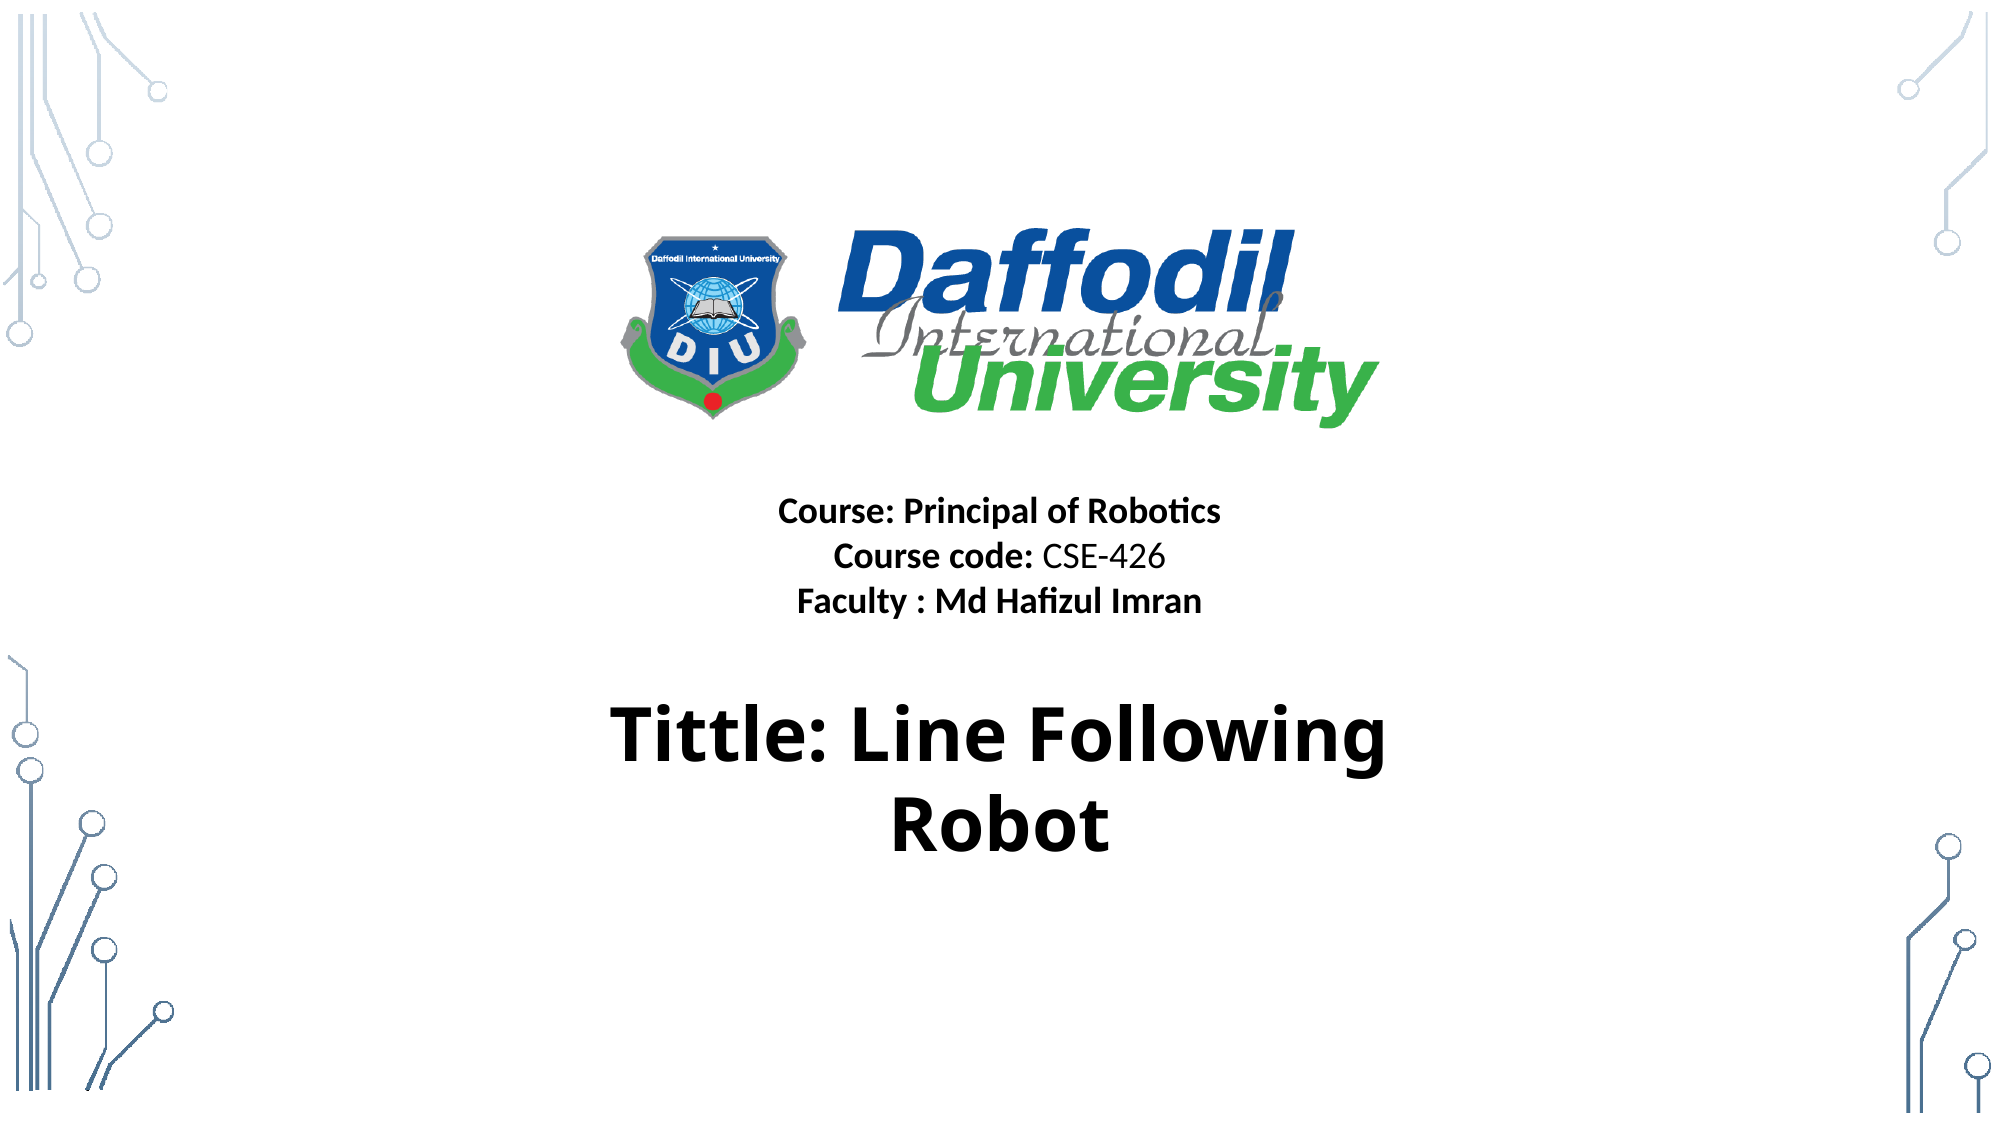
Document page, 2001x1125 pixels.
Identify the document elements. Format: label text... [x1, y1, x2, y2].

text_box [3, 12, 168, 347]
text_box Tittle: Line Following Robot [505, 679, 1494, 875]
picture [620, 227, 1380, 429]
text_box [35, 810, 174, 1091]
text_box [1933, 12, 1988, 256]
text_box Course: Principal of Robotics Course code: CSE-426 Faculty : Md Hafizul Imran [646, 478, 1354, 629]
text_box [1897, 11, 1973, 100]
text_box [1906, 833, 1962, 1113]
text_box [1962, 929, 1991, 1113]
text_box [9, 757, 44, 1091]
text_box [7, 655, 39, 748]
